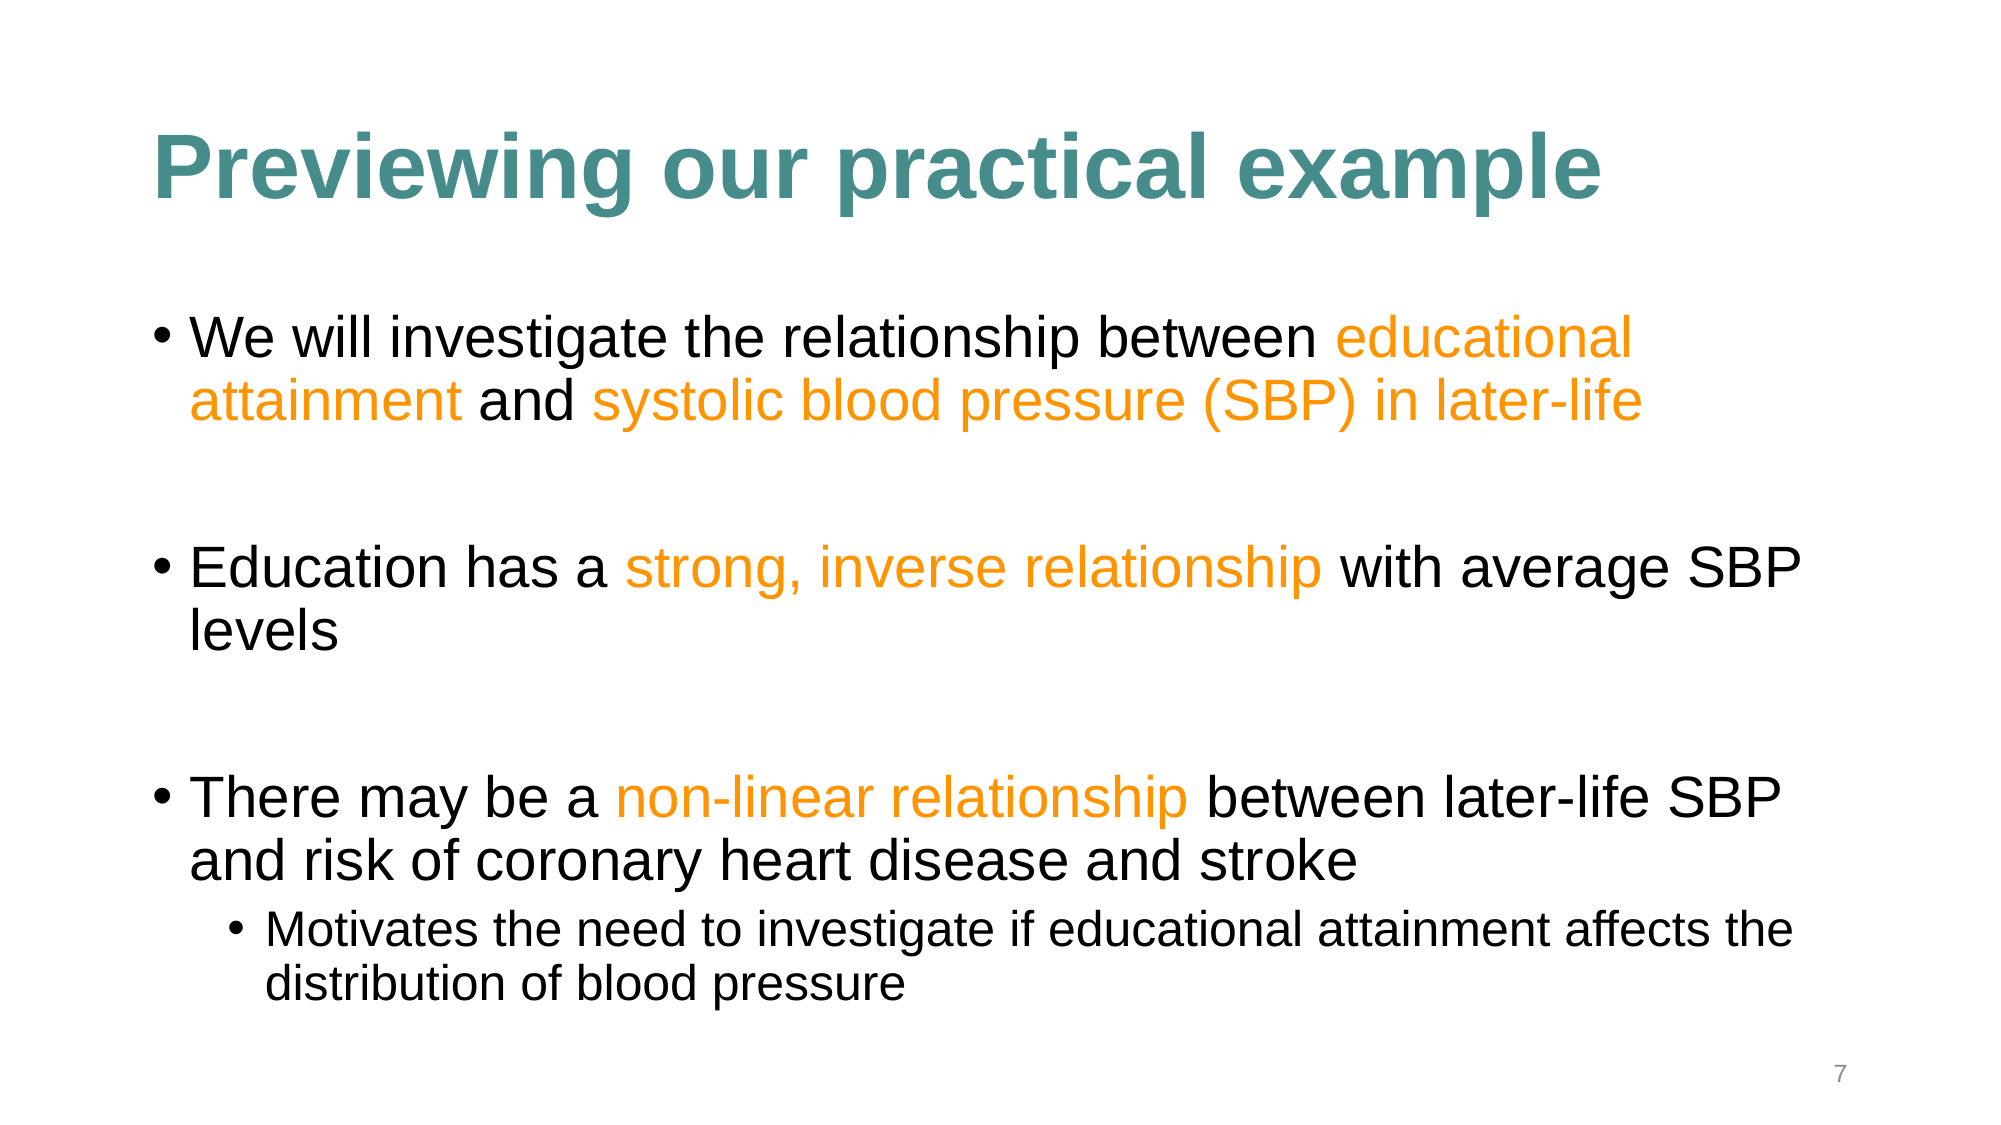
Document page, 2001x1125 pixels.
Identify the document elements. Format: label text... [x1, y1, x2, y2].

list We will investigate the relationship between educational attainment and systolic blood pressure (SBP) in later-life Education has a strong, inverse relationship with average SBP levels There may be a non-linear relationship between later-life SBP and risk of coronary heart disease and stroke Motivates the need to investigate if educational attainment affects the distribution of blood pressure [137, 299, 1863, 1043]
title Previewing our practical example [137, 59, 1863, 278]
slide_number 7 [1412, 1042, 1863, 1103]
